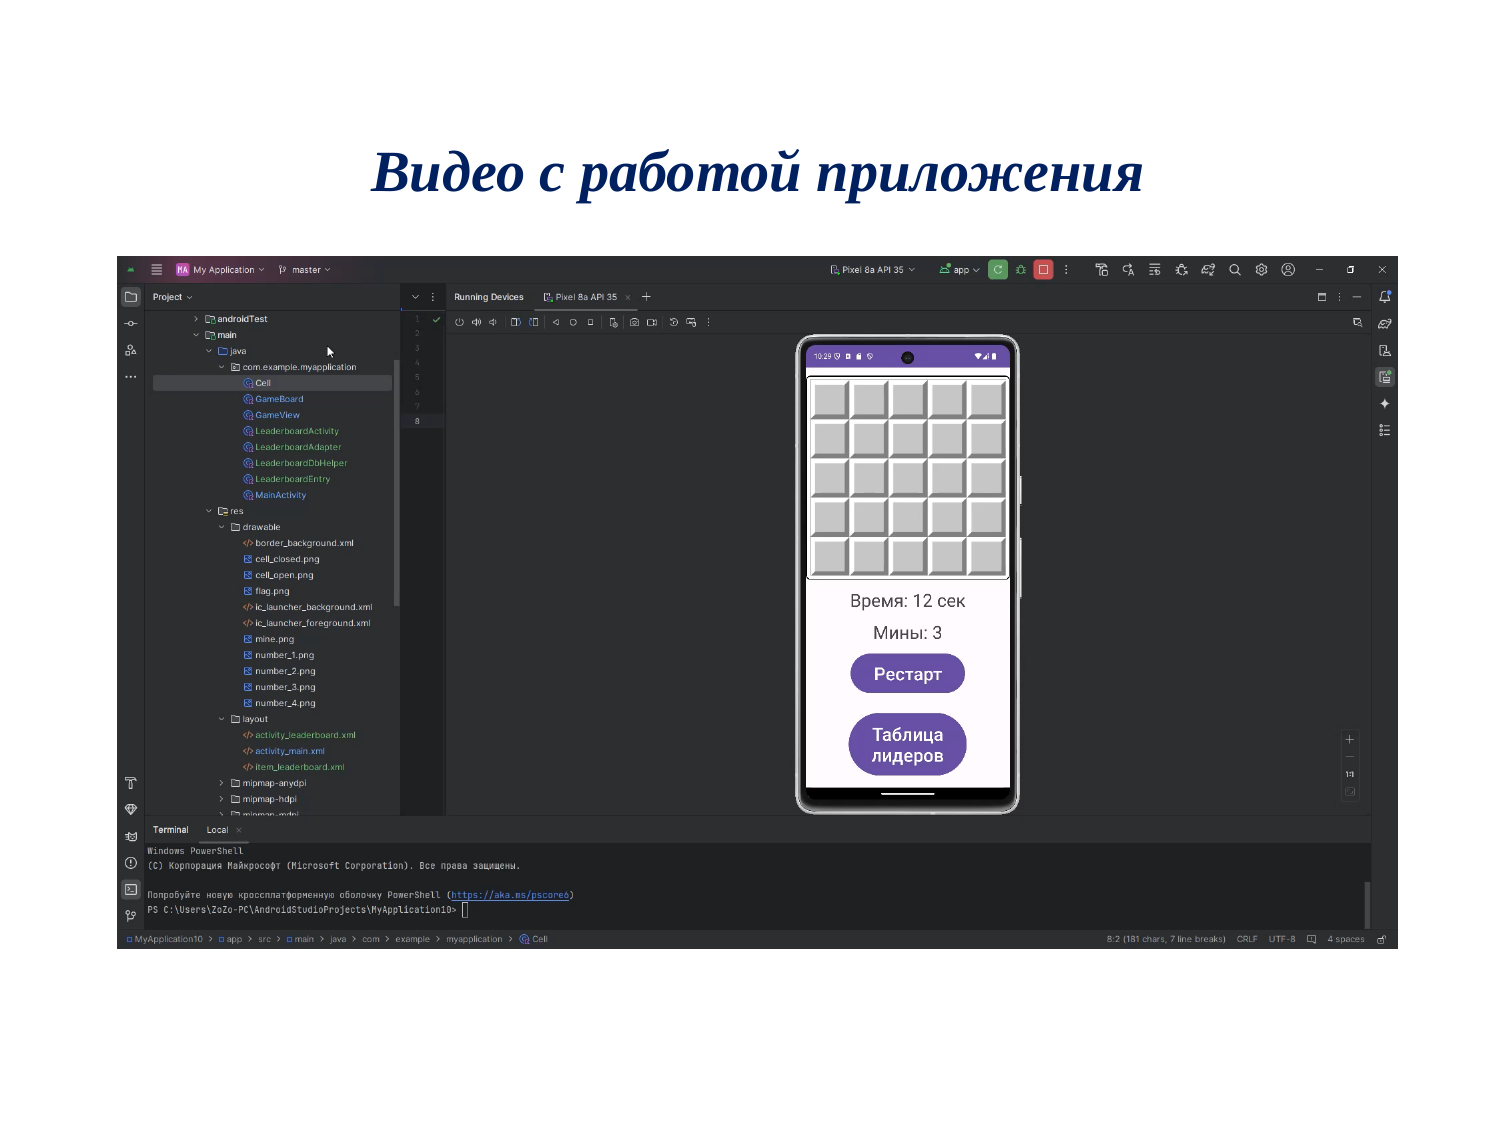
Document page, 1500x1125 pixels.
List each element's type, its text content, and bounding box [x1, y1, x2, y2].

title Видео с работой приложения [53, 54, 1463, 283]
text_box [116, 255, 1399, 950]
